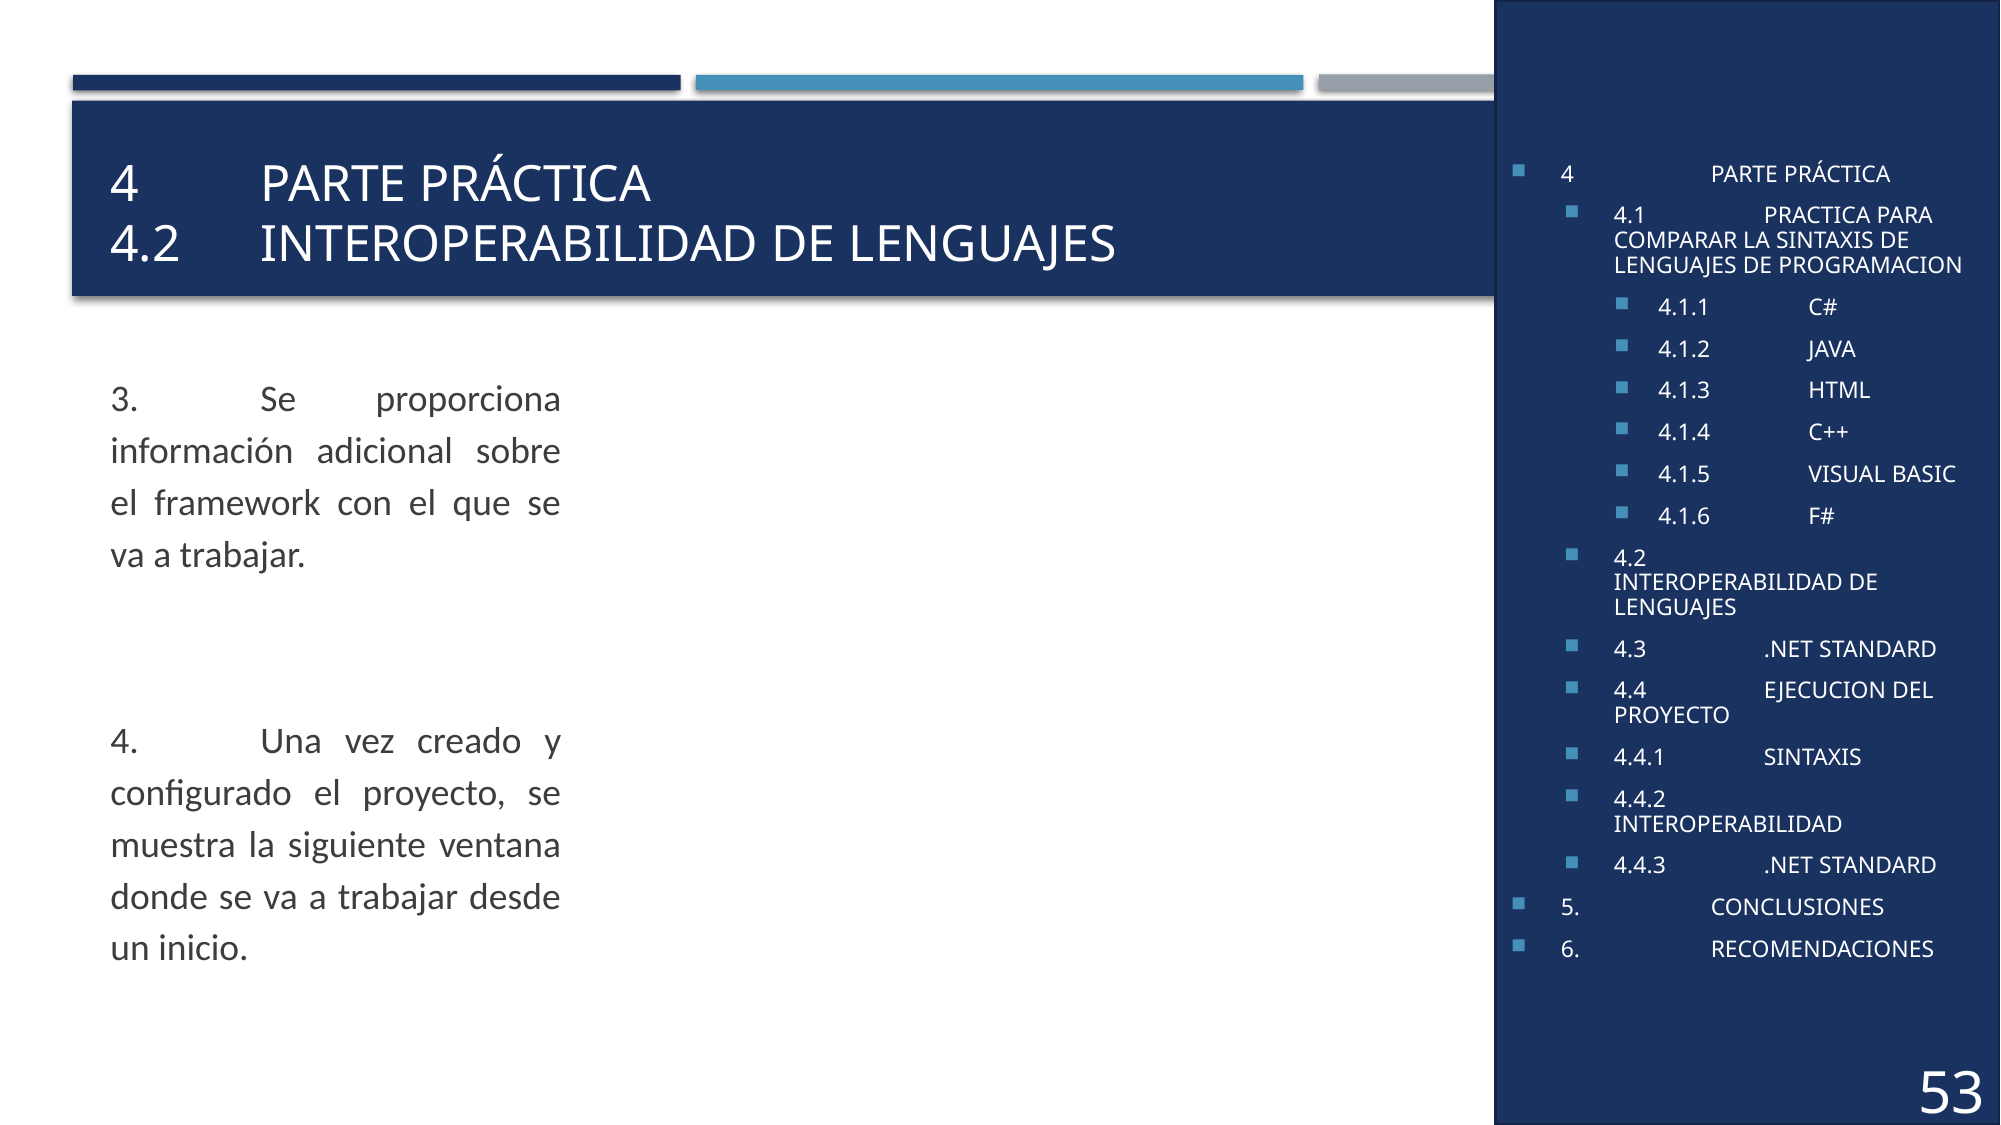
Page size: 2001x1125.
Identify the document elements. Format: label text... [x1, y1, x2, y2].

title 4 Parte práctica 4.2 INTEROPERABILIDAD DE LENGUAJES [95, 112, 1494, 279]
text_box 4 PARTE PRÁCTICA 4.1 PRACTICA PARA COMPARAR LA SINTAXIS DE LENGUAJES DE PROGRAMACION 4.1.1 C# 4.1.2 JAVA 4.1.3 HTML 4.1.4 C++ 4.1.5 VISUAL BASIC 4.1.6 F# 4.2 INTEROPERABILIDAD DE LENGUAJES 4.3 .NET STANDARD 4.4 EJECUCION DEL PROYECTO 4.4.1 SINTAXIS 4.4.2 INTEROPERABILIDAD 4.4.3 .NET STANDARD 5. CONCLUSIONES 6. RECOMENDACIONES [1494, 0, 2000, 1125]
slide_number 53 [1827, 1065, 2000, 1125]
text_box 4. Una vez creado y configurado el proyecto, se muestra la siguiente ventana donde se va a trabajar desde un inicio. [95, 691, 577, 987]
list 3. Se proporciona información adicional sobre el framework con el que se va a trabajar. [95, 323, 577, 619]
